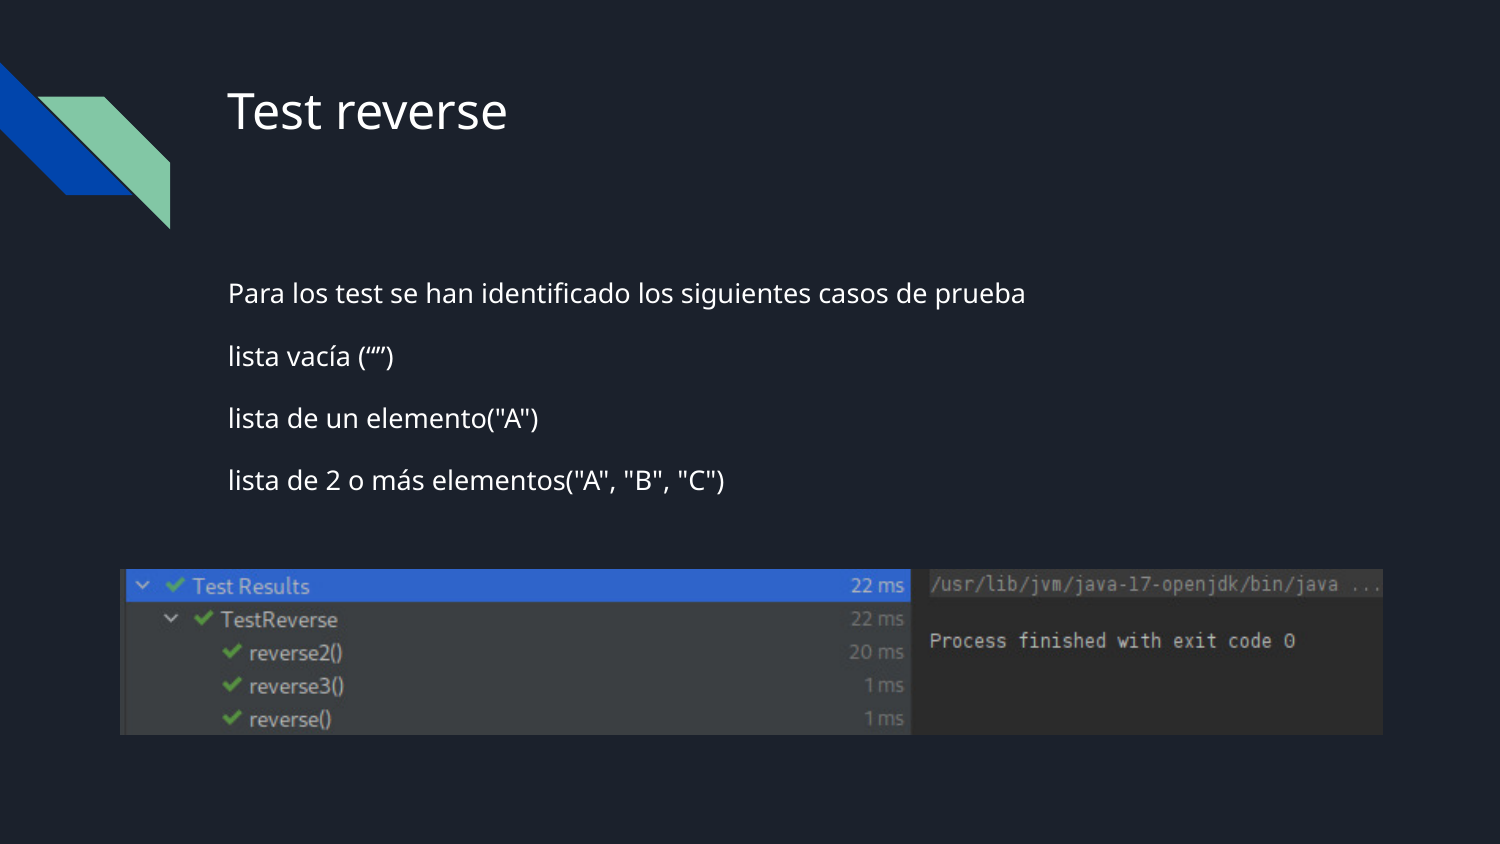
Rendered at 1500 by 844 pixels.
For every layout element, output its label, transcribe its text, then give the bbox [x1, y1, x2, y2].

title Test reverse [212, 64, 1368, 215]
list Para los test se han identificado los siguientes casos de prueba lista vacía (“”) lista de un elemento("A") lista de 2 o más elementos("A", "B", "C") [212, 257, 1368, 567]
picture [119, 568, 1383, 735]
